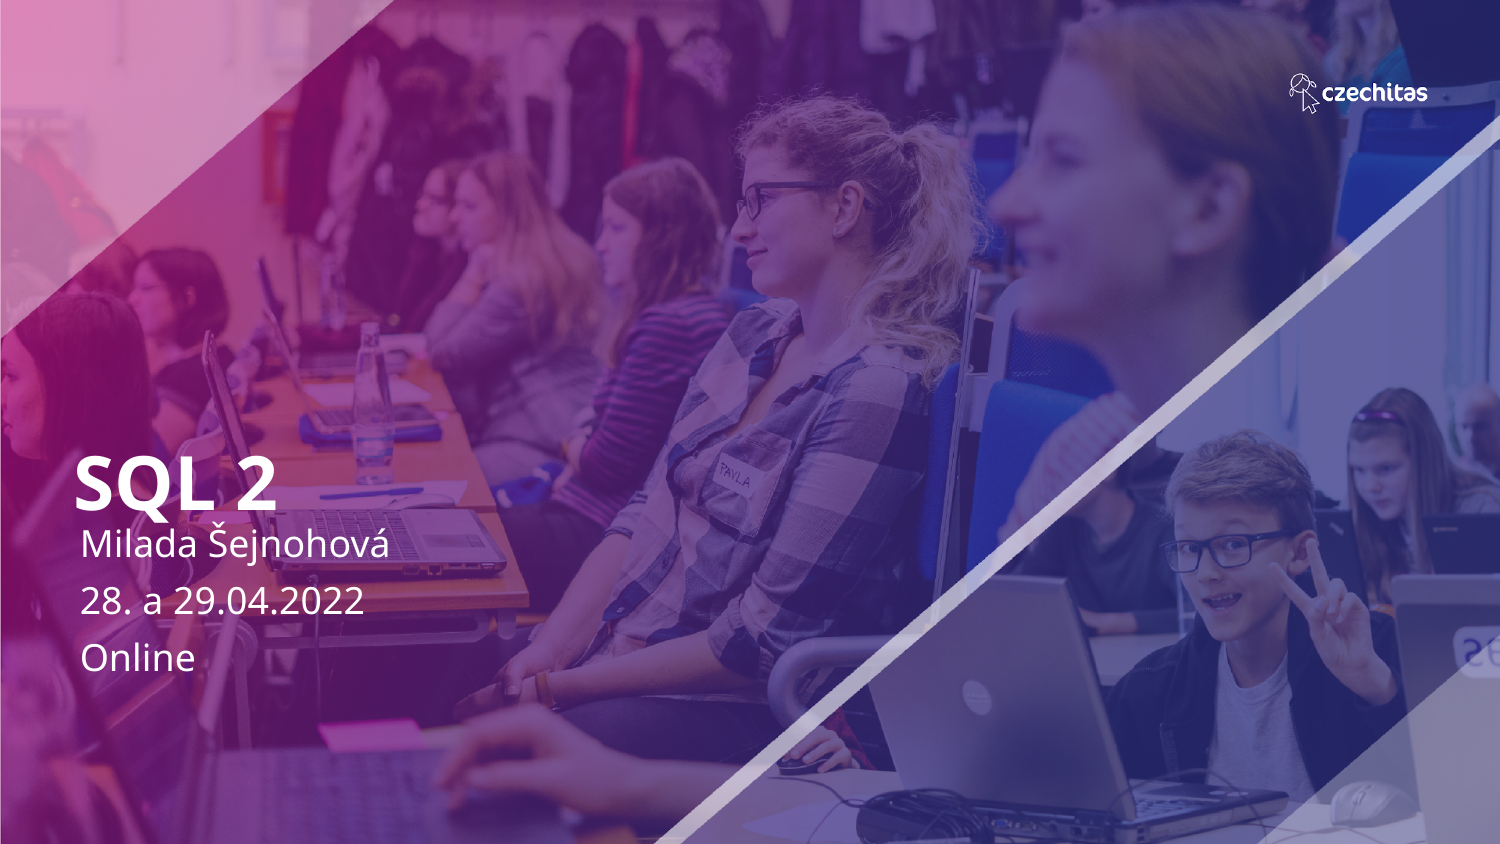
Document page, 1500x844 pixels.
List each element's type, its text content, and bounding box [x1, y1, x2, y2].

picture [0, 0, 1500, 844]
subtitle Milada Šejnohová 28. a 29.04.2022 Online [79, 525, 917, 722]
title SQL 2 [73, 244, 1039, 526]
